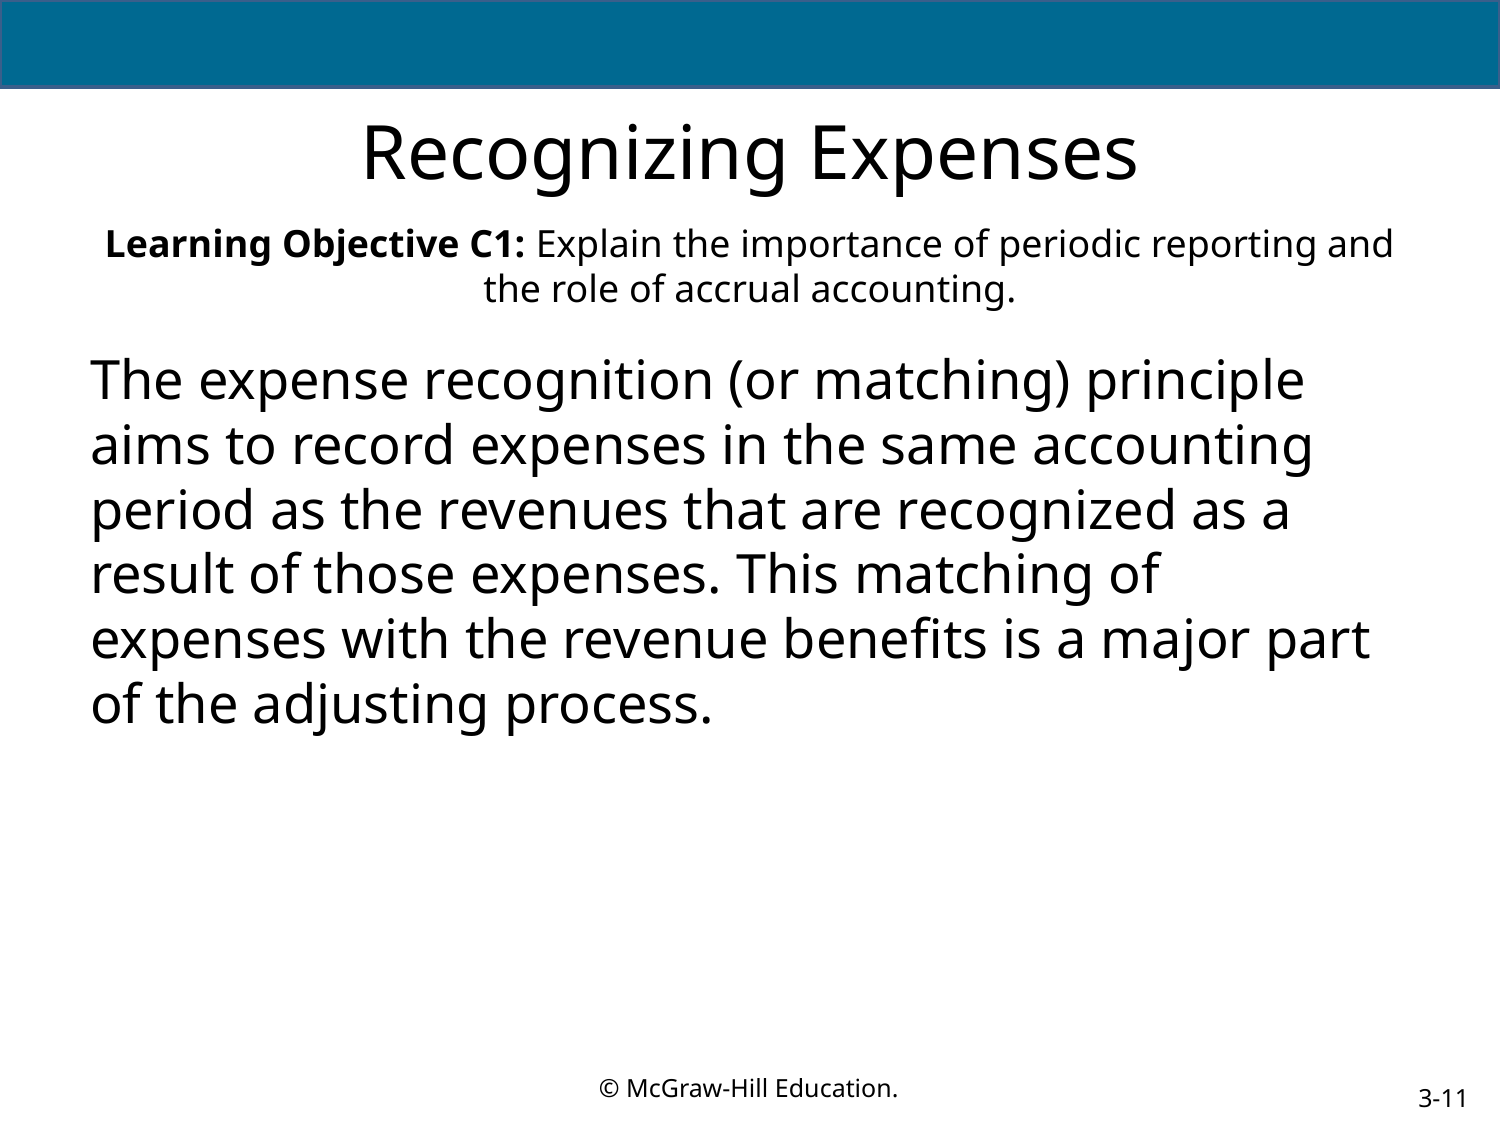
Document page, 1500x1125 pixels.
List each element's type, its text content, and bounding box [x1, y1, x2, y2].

list The expense recognition (or matching) principle aims to record expenses in the same accounting period as the revenues that are recognized as a result of those expenses. This matching of expenses with the revenue benefits is a major part of the adjusting process. [74, 337, 1426, 1051]
title Recognizing Expenses [0, 87, 1500, 213]
list Learning Objective C1: Explain the importance of periodic reporting and the role of accrual accounting. [74, 212, 1426, 313]
